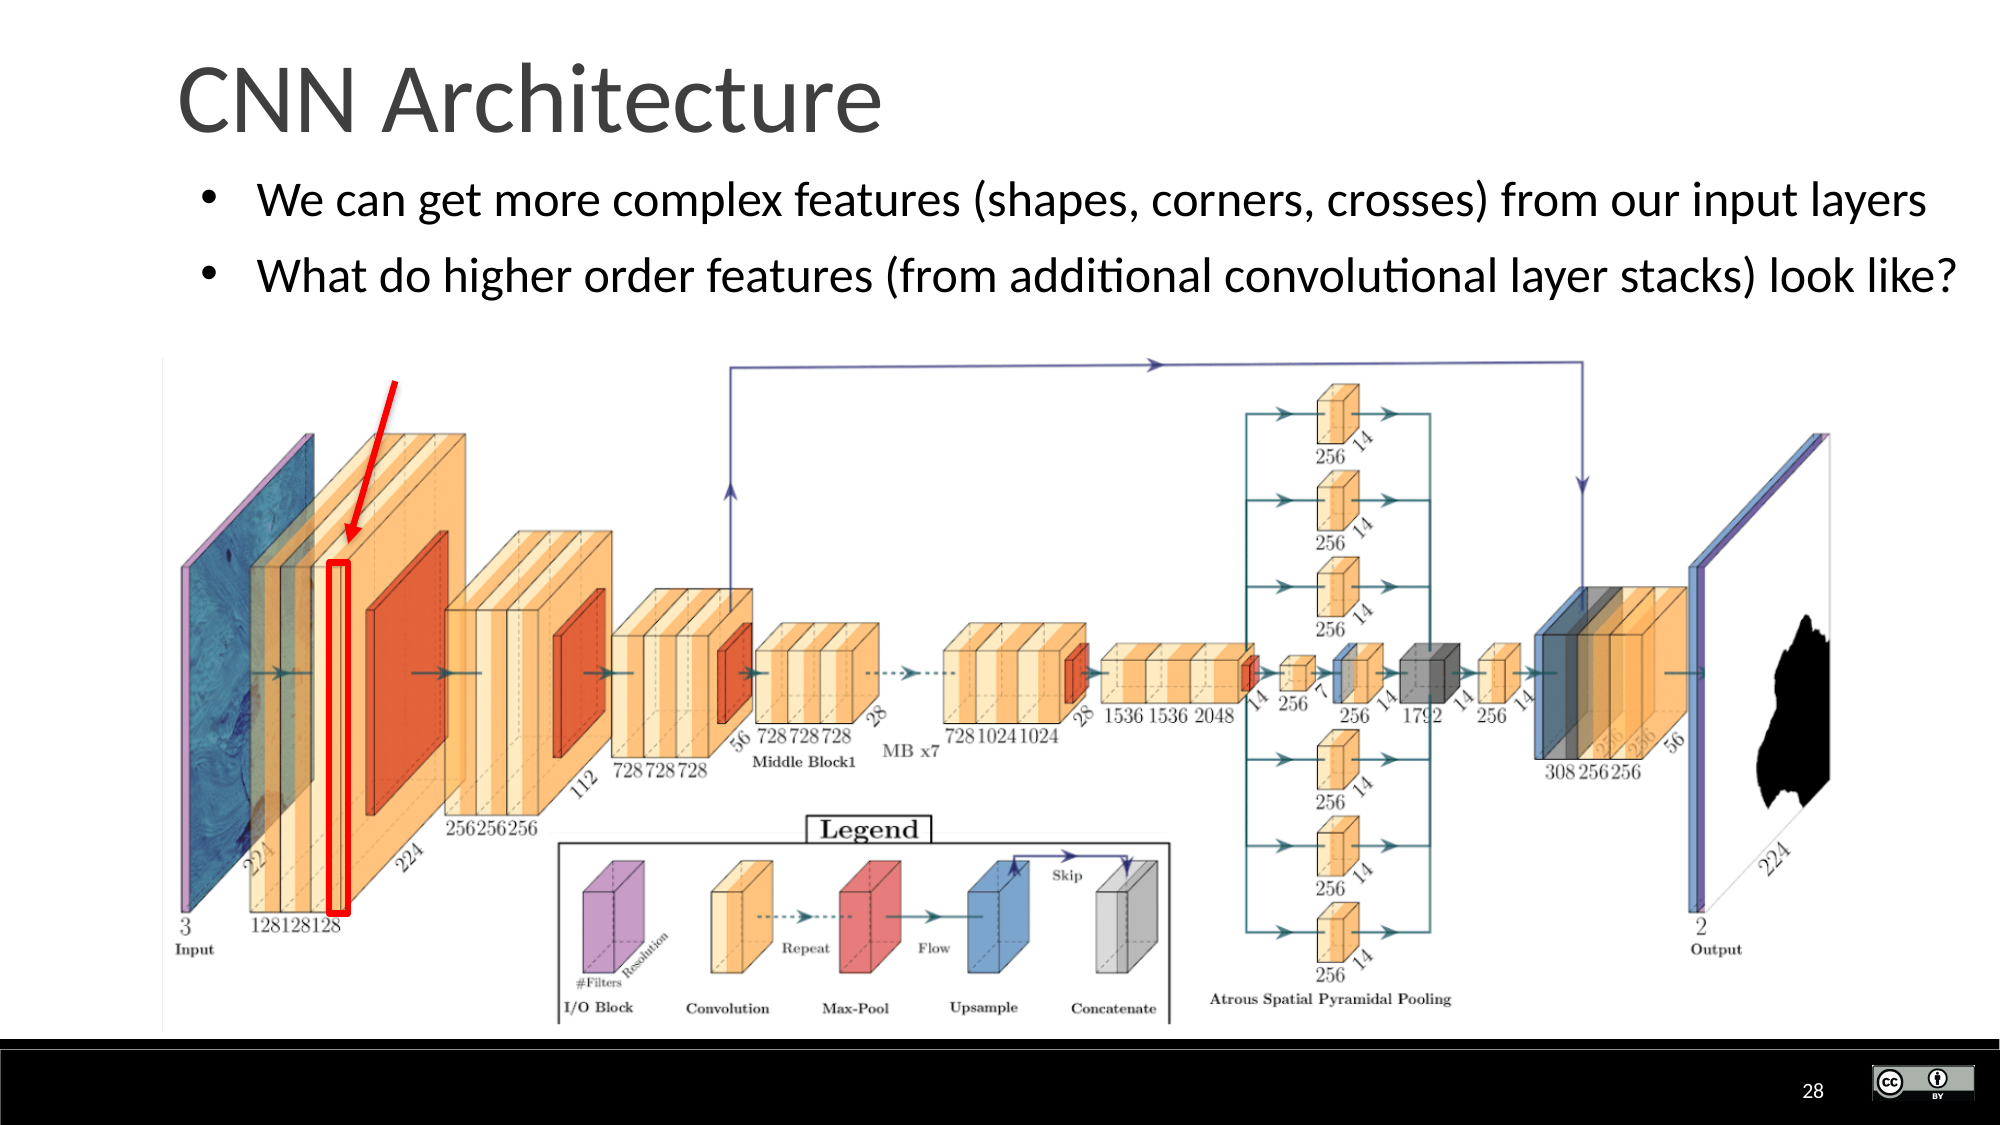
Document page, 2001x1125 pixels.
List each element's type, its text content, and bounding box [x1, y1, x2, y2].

picture [161, 357, 1848, 1032]
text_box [347, 380, 396, 544]
slide_number 28 [1624, 1059, 1840, 1120]
title CNN Architecture [175, 0, 1826, 153]
picture [1872, 1065, 1975, 1101]
text_box We can get more complex features (shapes, corners, crosses) from our input layers What do higher order features (from additional convolutional layer stacks) look like? [198, 149, 1969, 303]
